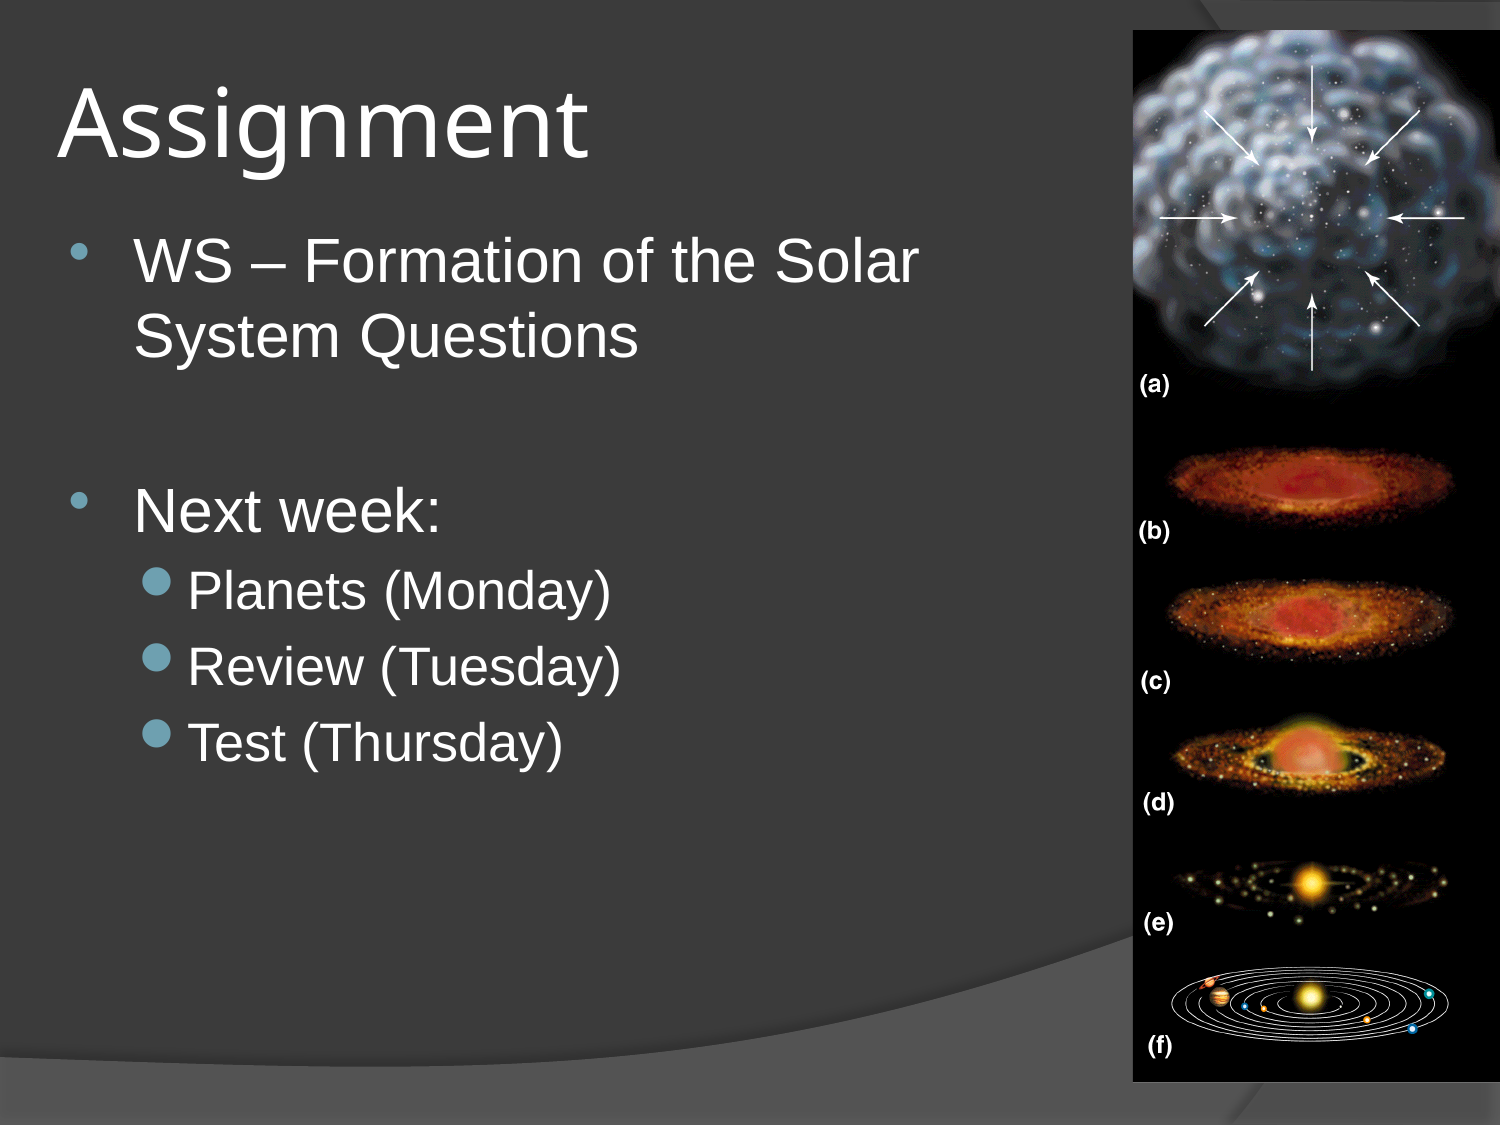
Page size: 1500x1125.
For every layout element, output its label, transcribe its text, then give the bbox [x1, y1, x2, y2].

list WS – Formation of the Solar System Questions Next week: Planets (Monday) Review (Tuesday) Test (Thursday) [50, 212, 1100, 1100]
title Assignment [50, 50, 1123, 188]
picture [1132, 29, 1500, 1083]
